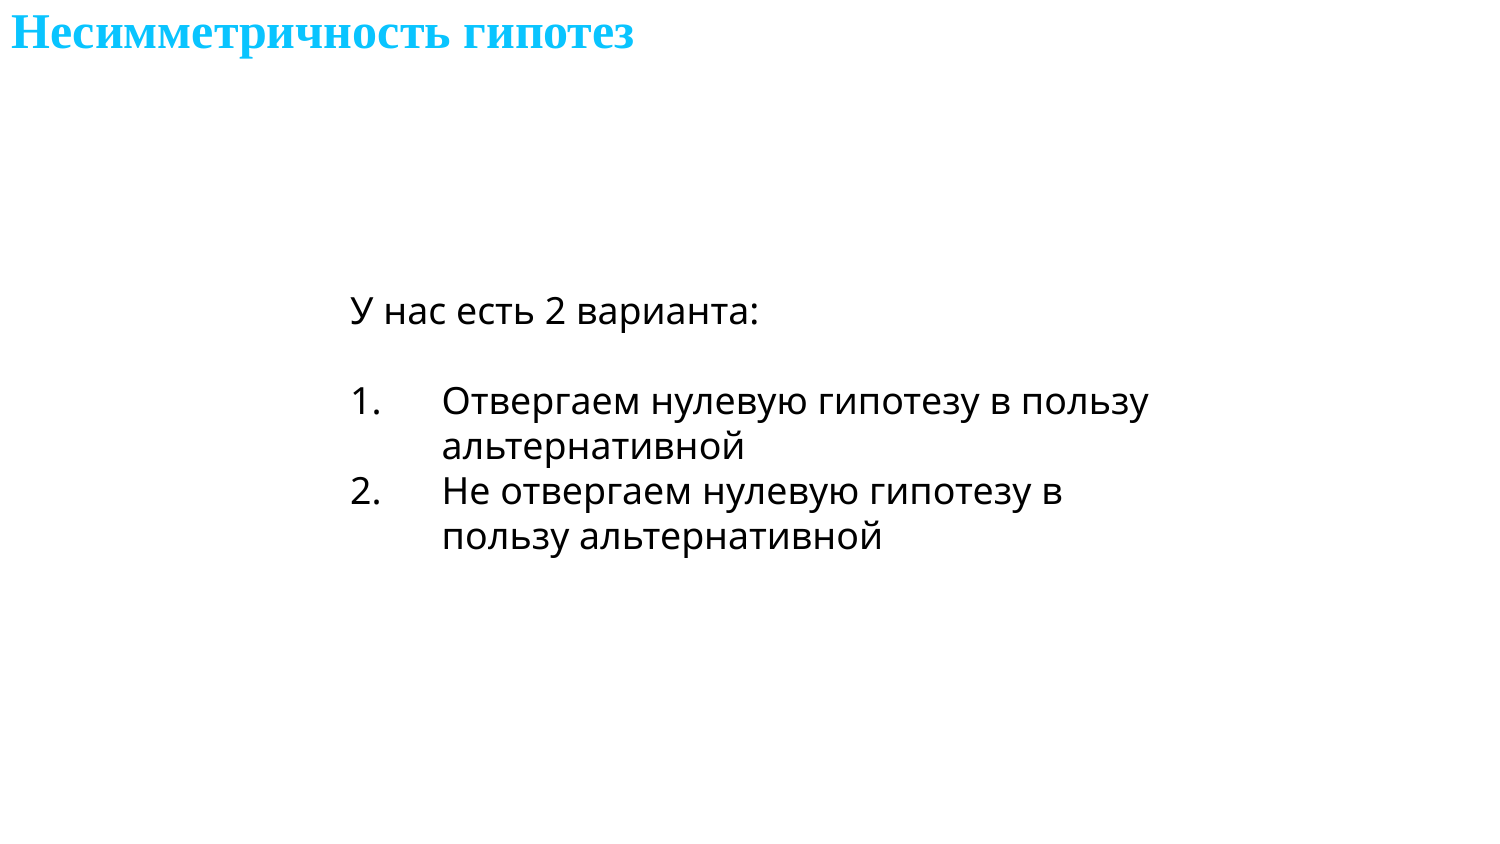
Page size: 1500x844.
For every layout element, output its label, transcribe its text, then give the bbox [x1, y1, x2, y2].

text_box У нас есть 2 варианта: Отвергаем нулевую гипотезу в пользу альтернативной Не отвергаем нулевую гипотезу в пользу альтернативной [335, 279, 1165, 565]
title Несимметричность гипотез [0, 0, 1125, 77]
